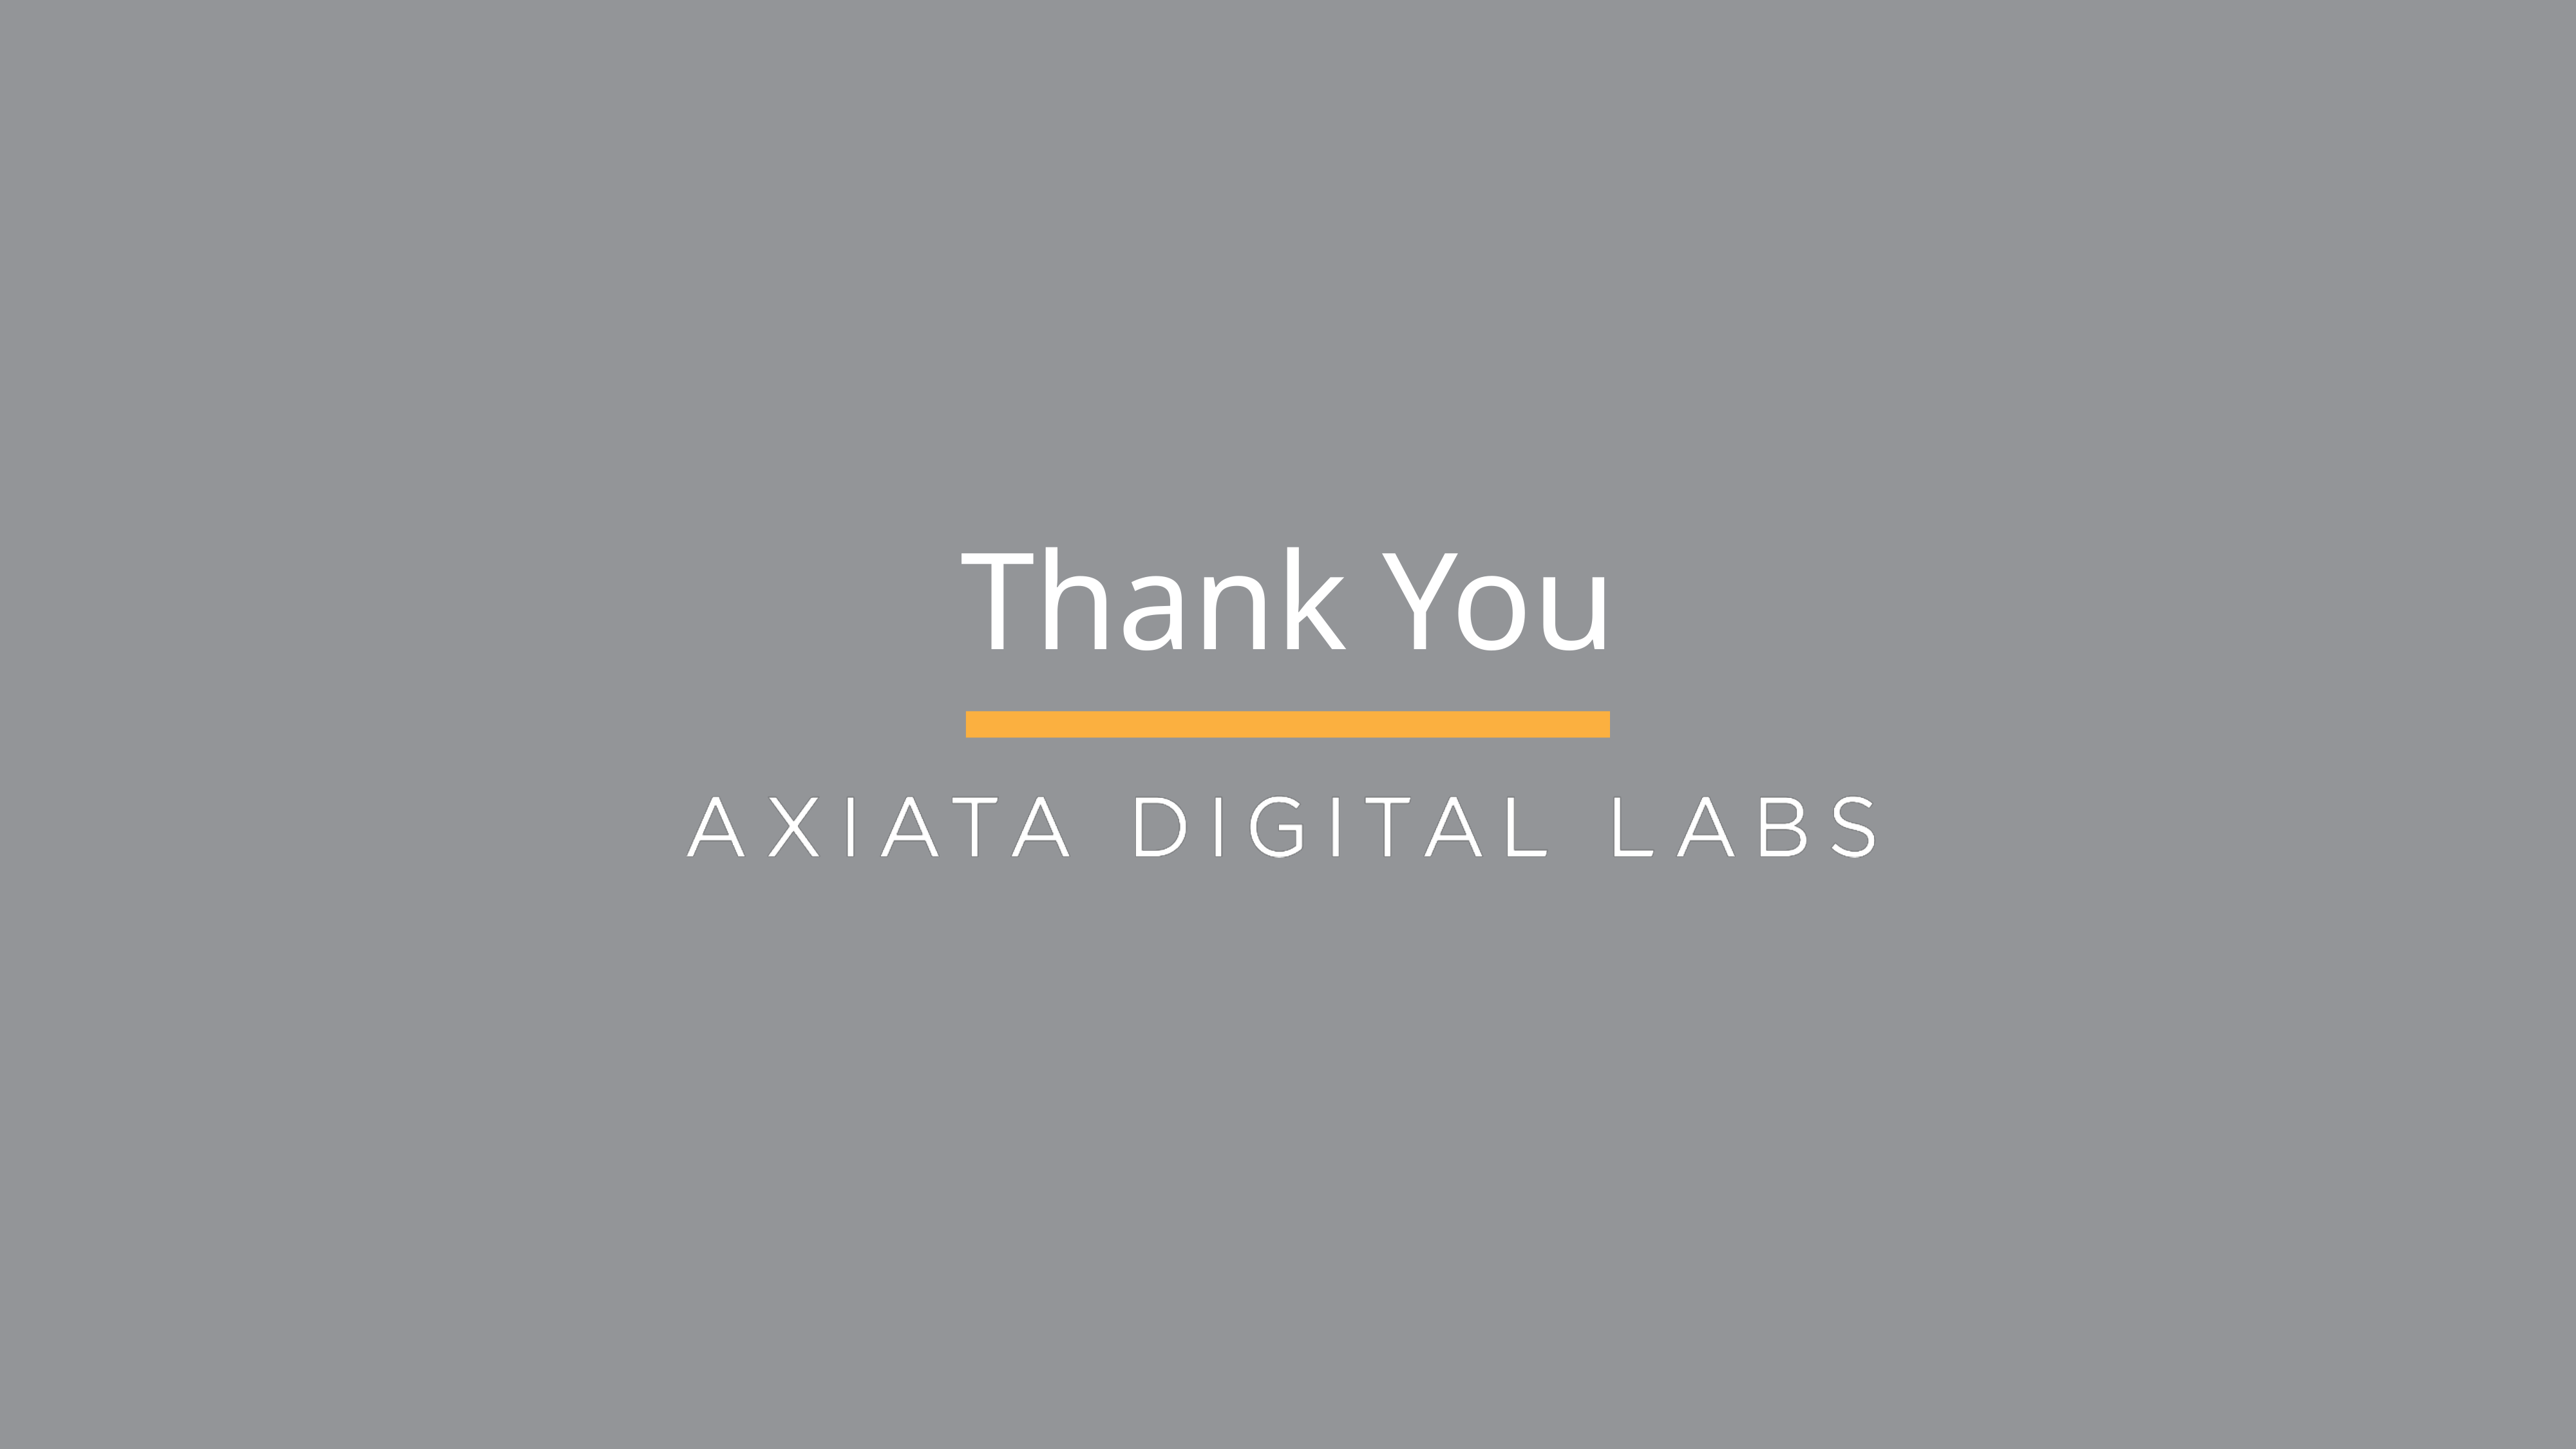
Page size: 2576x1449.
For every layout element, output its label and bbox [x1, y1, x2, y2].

picture [687, 793, 1889, 858]
